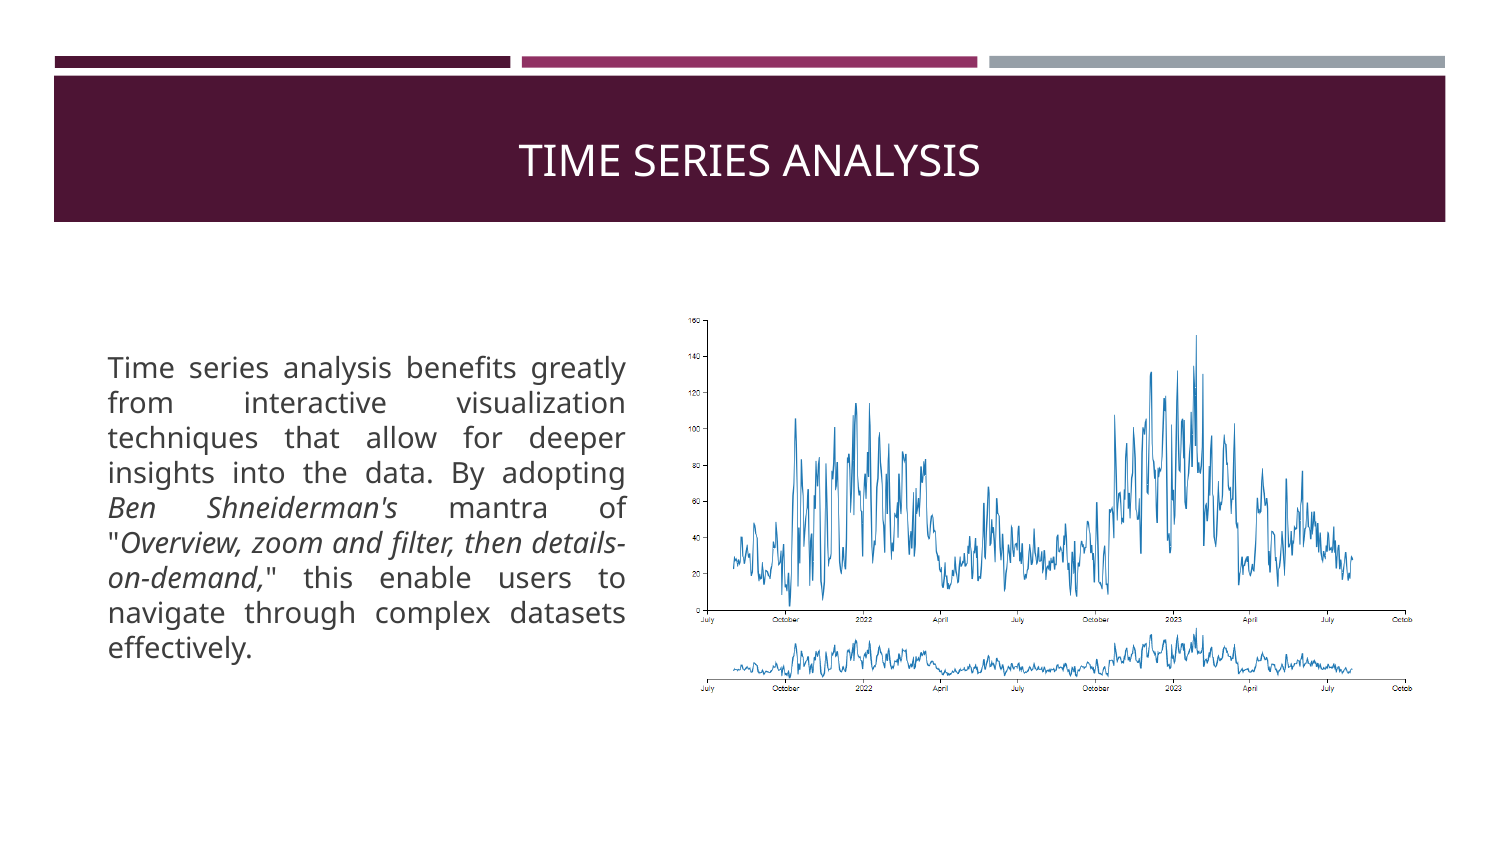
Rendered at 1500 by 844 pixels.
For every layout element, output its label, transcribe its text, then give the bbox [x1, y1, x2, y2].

list Time series analysis benefits greatly from interactive visualization techniques that allow for deeper insights into the data. By adopting Ben Shneiderman's mantra of "Overview, zoom and filter, then details-on-demand," this enable users to navigate through complex datasets effectively. [96, 280, 638, 734]
picture [678, 312, 1429, 702]
title TIME SERIES ANALYSIS [71, 86, 1429, 191]
